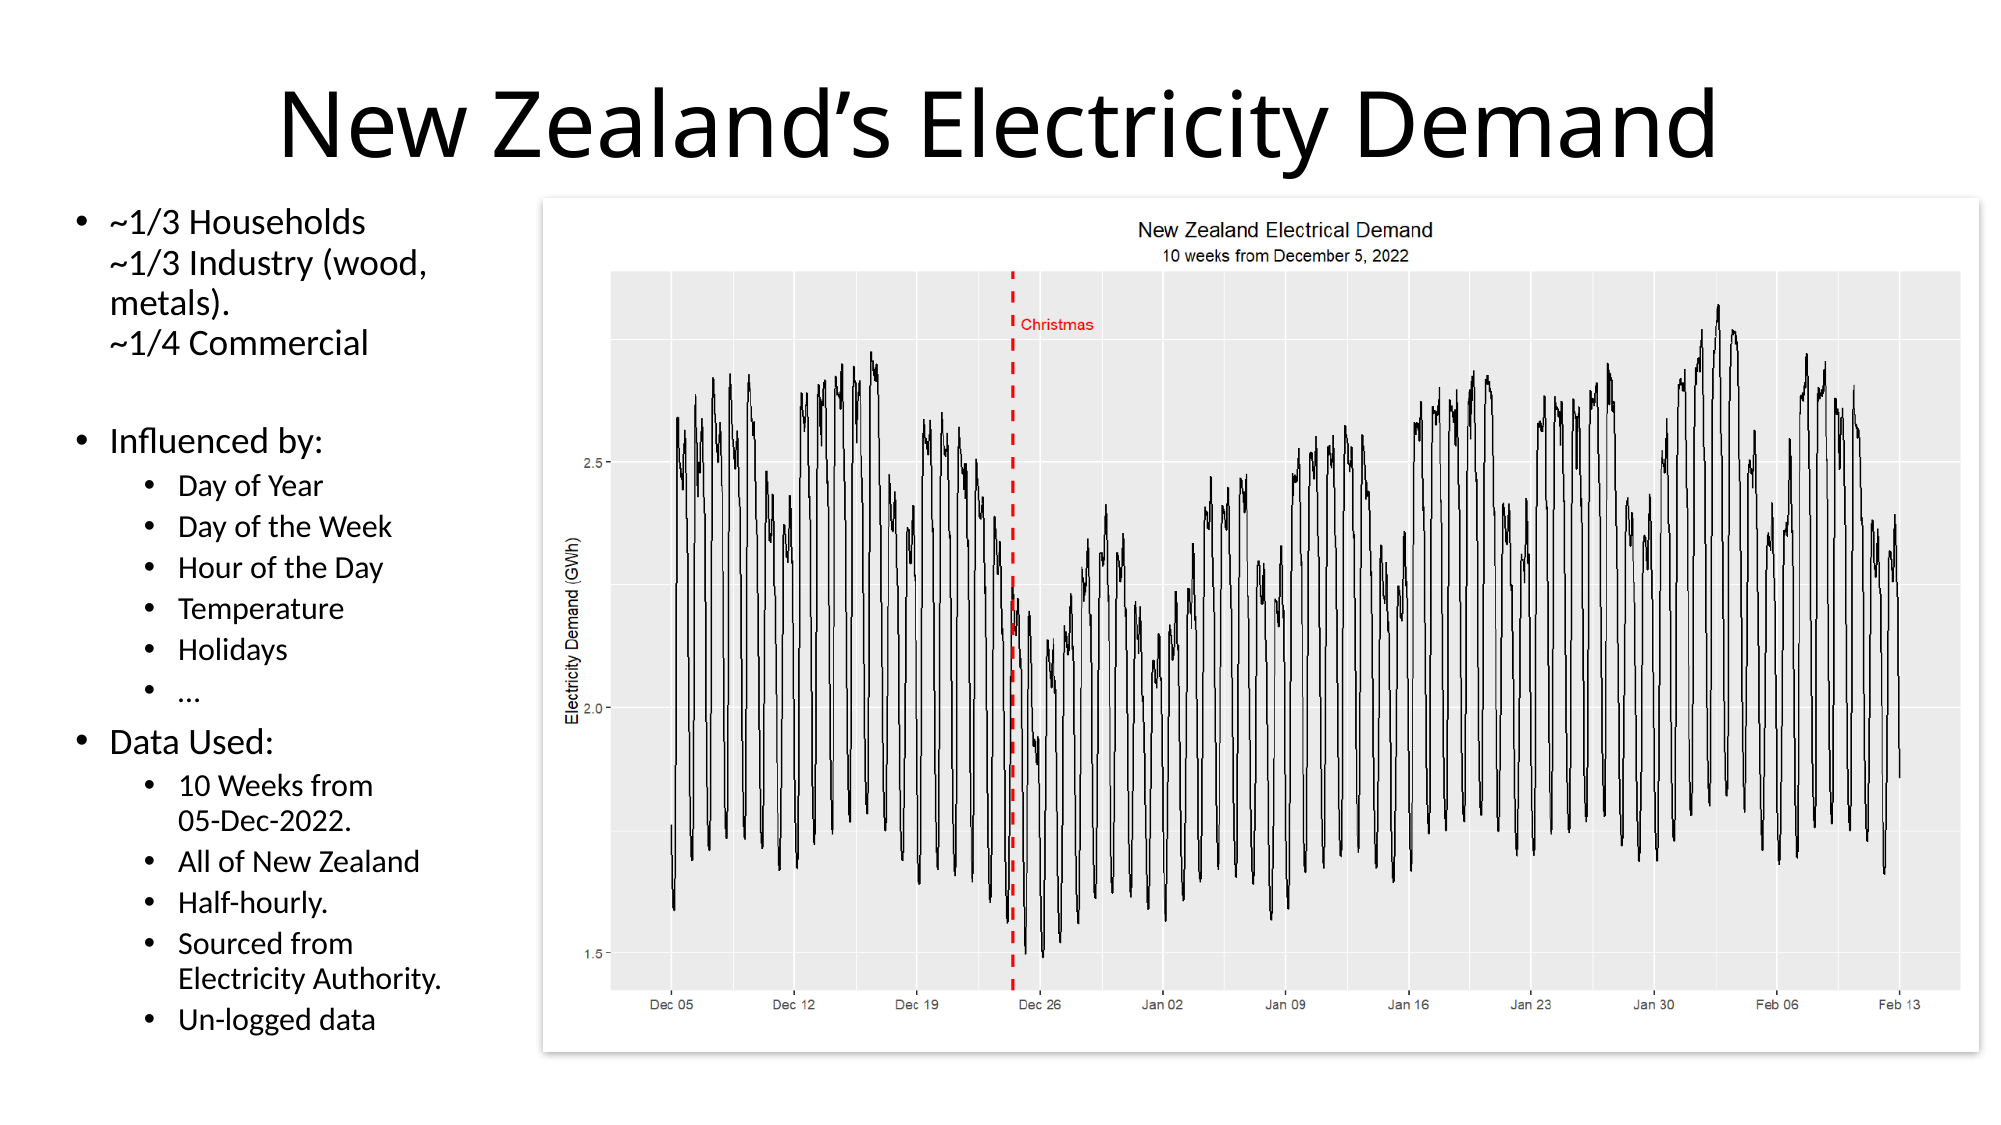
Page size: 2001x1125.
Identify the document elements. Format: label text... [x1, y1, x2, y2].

picture [557, 212, 1965, 1038]
title New Zealand’s Electricity Demand [137, 59, 1863, 196]
list ~1/3 Households ~1/3 Industry (wood, metals). ~1/4 Commercial Influenced by: Day of Year Day of the Week Hour of the Day Temperature Holidays … Data Used: 10 Weeks from 05-Dec-2022. All of New Zealand Half-hourly. Sourced from Electricity Authority. Un-logged data [60, 195, 488, 1057]
